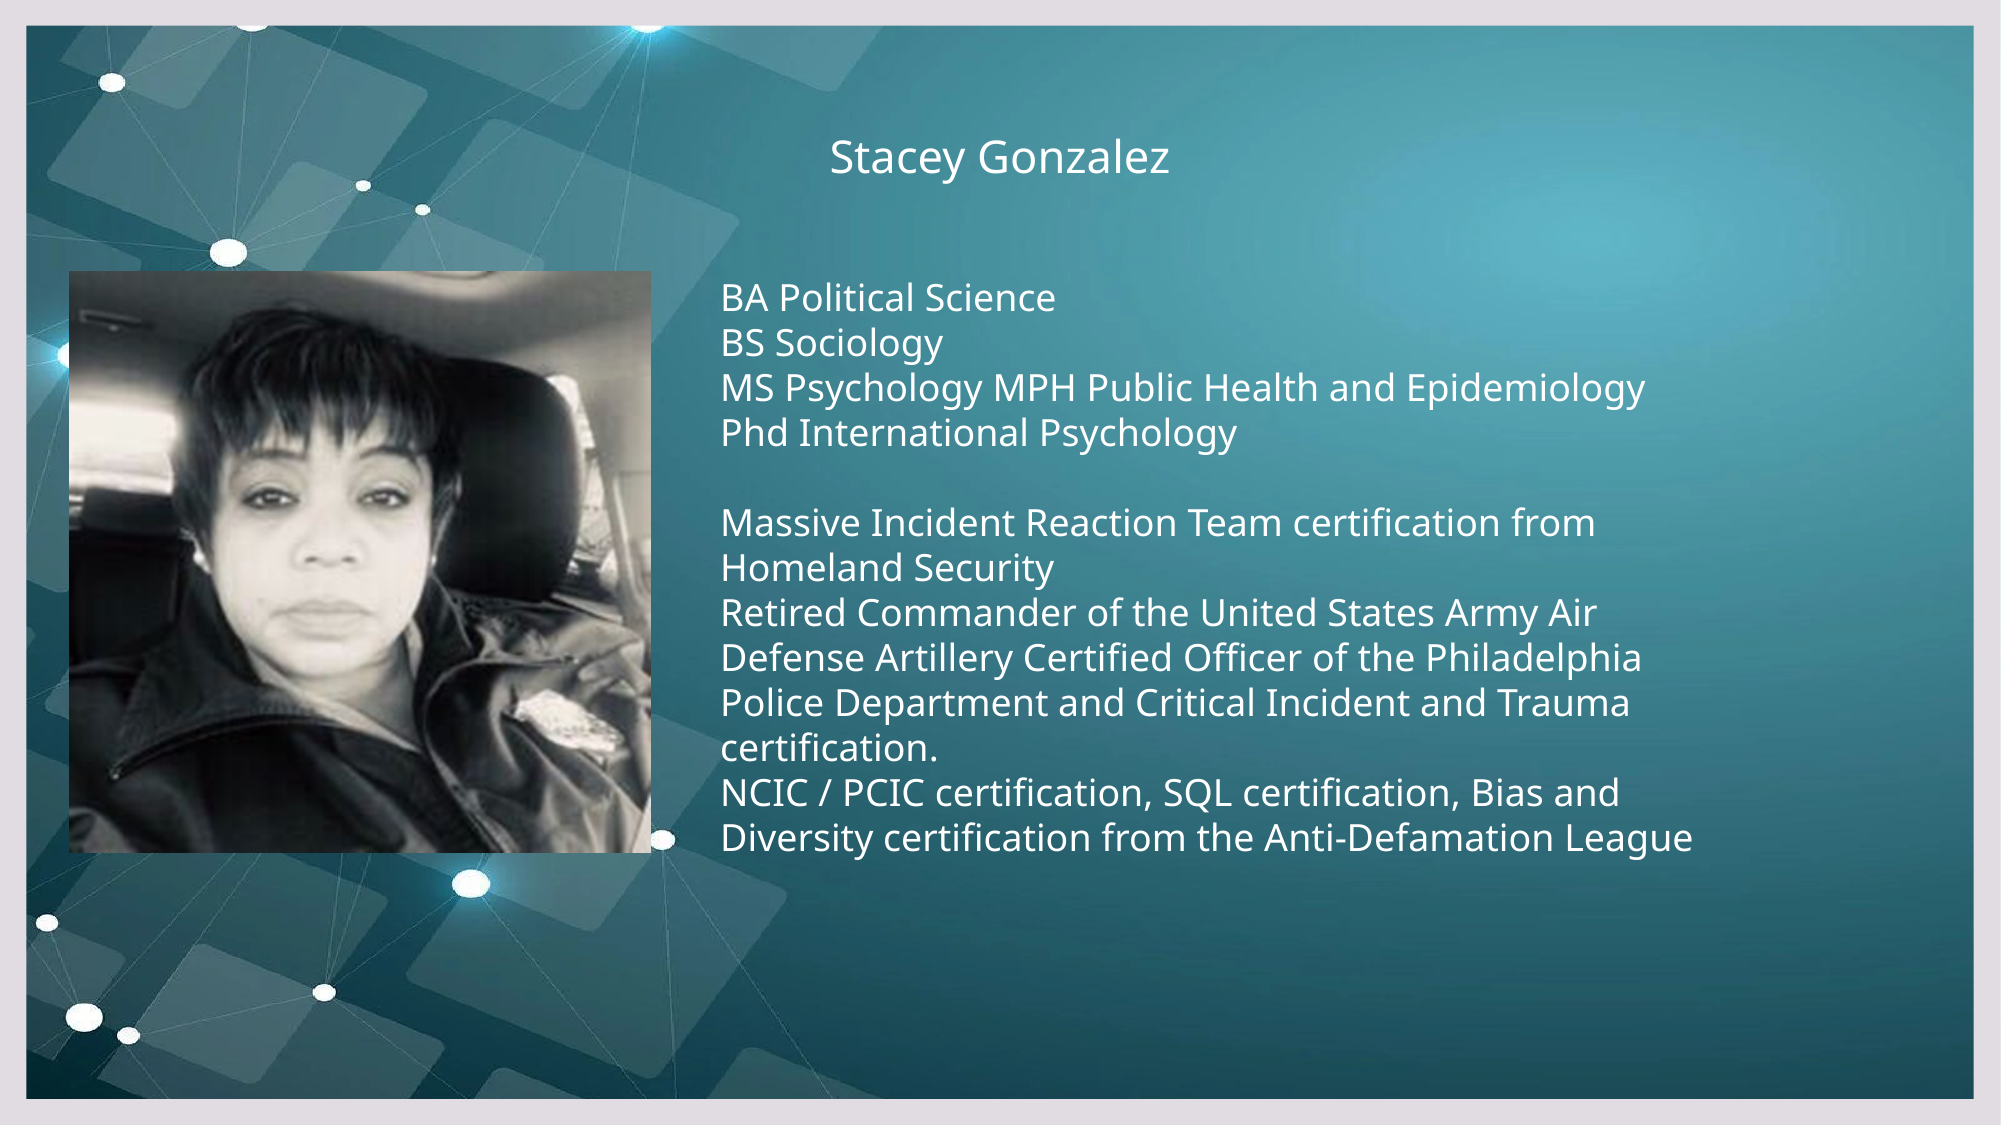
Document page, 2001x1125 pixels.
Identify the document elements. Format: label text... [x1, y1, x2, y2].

picture [27, 26, 1973, 1099]
title Stacey Gonzalez [168, 114, 1832, 190]
text_box BA Political Science BS Sociology MS Psychology MPH Public Health and Epidemiology Phd International Psychology Massive Incident Reaction Team certification from Homeland Security Retired Commander of the United States Army Air Defense Artillery Certified Officer of the Philadelphia Police Department and Critical Incident and Trauma certification. NCIC / PCIC certification, SQL certification, Bias and Diversity certification from the Anti-Defamation League [705, 266, 1767, 867]
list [69, 271, 651, 854]
